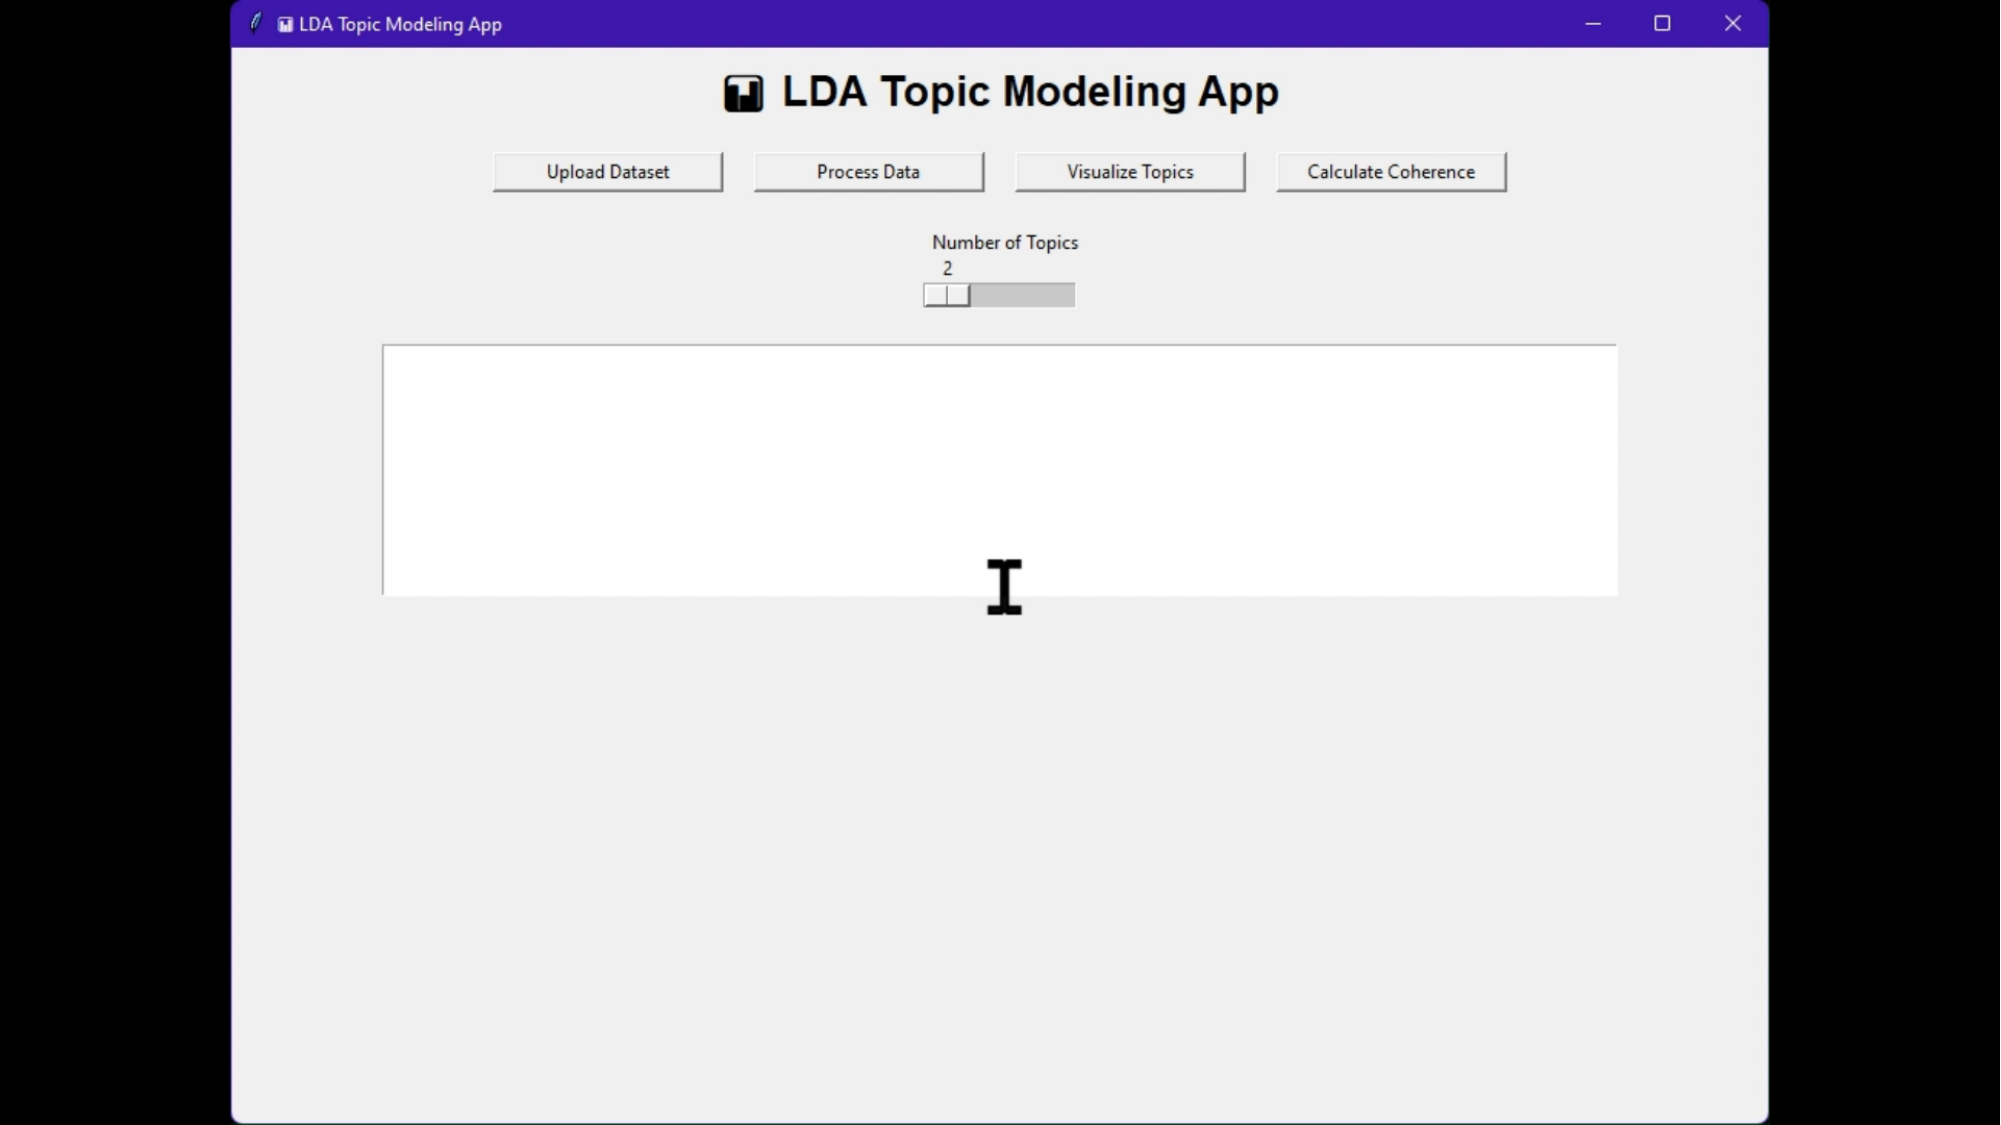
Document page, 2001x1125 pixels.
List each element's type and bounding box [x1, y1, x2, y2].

list [0, 0, 2000, 1125]
